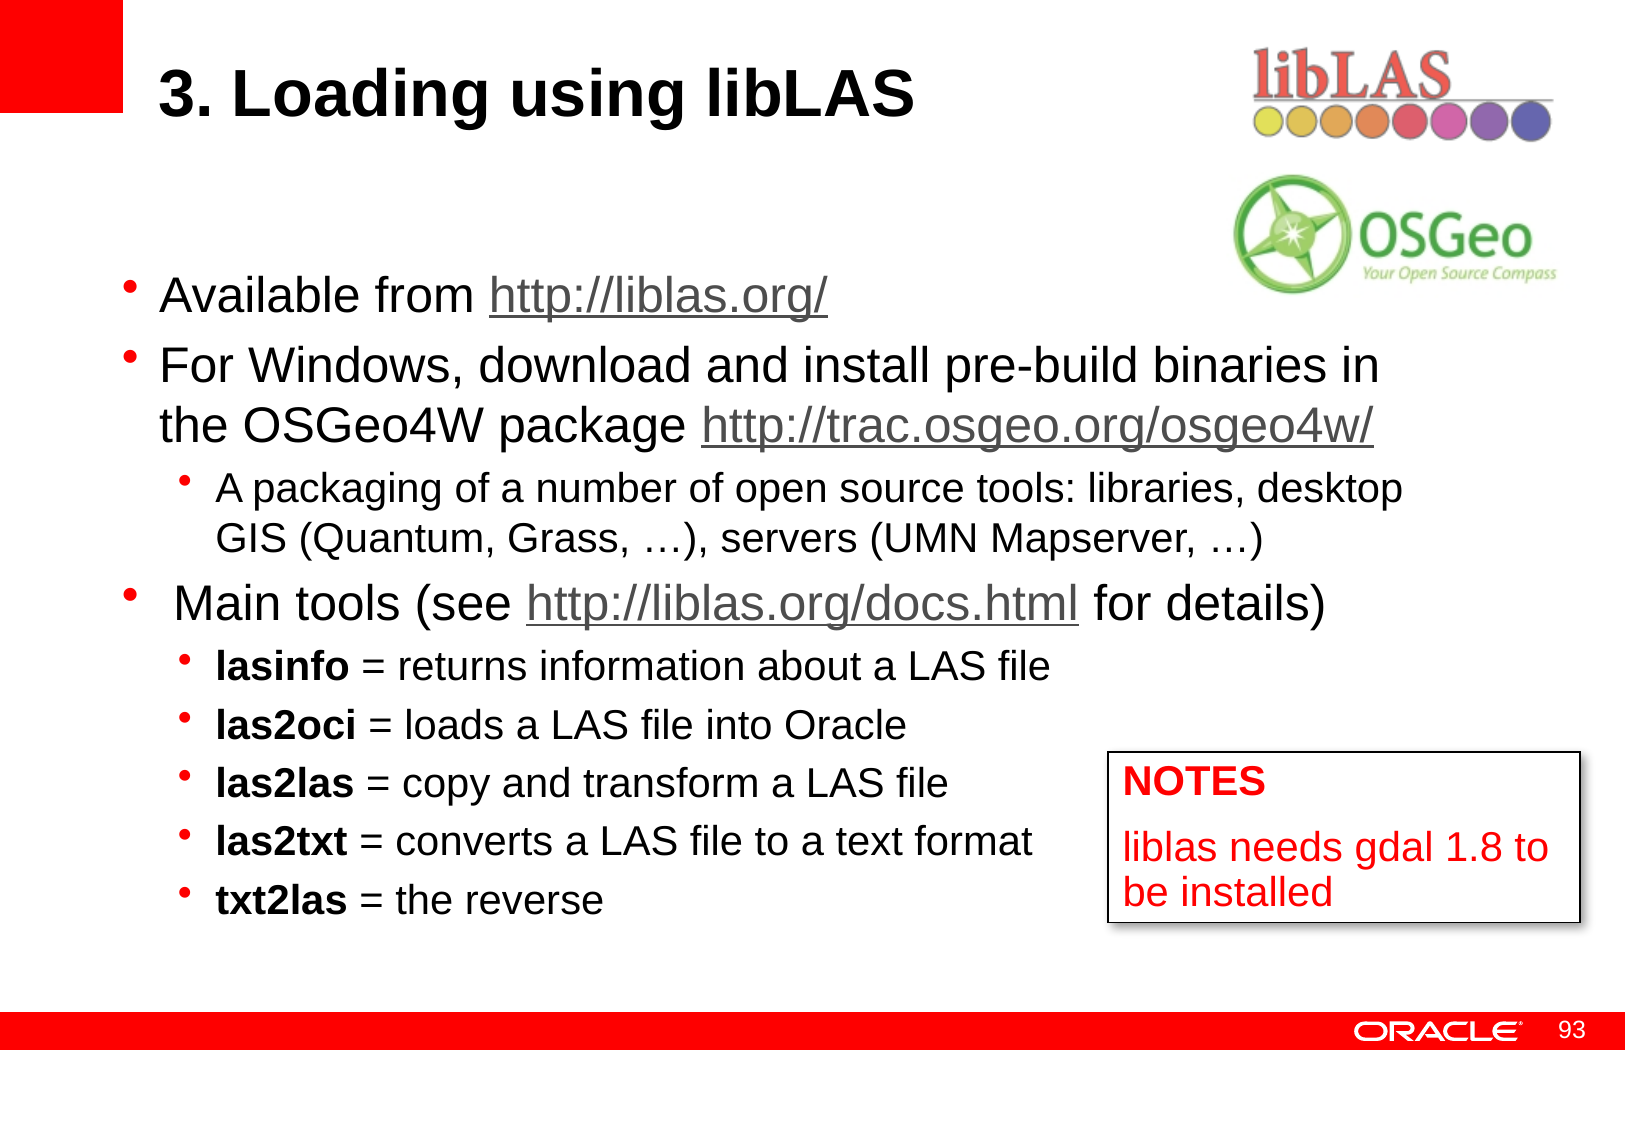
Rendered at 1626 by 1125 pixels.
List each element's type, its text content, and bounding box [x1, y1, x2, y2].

title 3. Loading using libLAS [157, 49, 1506, 205]
picture [1225, 172, 1571, 298]
list Available from http://liblas.org/ For Windows, download and install pre-build binaries in the OSGeo4W package http://trac.osgeo.org/osgeo4w/ A packaging of a number of open source tools: libraries, desktop GIS (Quantum, Grass, …), servers (UMN Mapserver, …) Main tools (see http://liblas.org/docs.html for details) lasinfo = returns information about a LAS file las2oci = loads a LAS file into Oracle las2las = copy and transform a LAS file las2txt = converts a LAS file to a text format txt2las = the reverse [121, 262, 1462, 976]
text_box NOTES liblas needs gdal 1.8 to be installed [1107, 752, 1581, 923]
picture [1237, 30, 1579, 158]
picture [0, 1012, 1625, 1050]
picture [0, 0, 123, 113]
